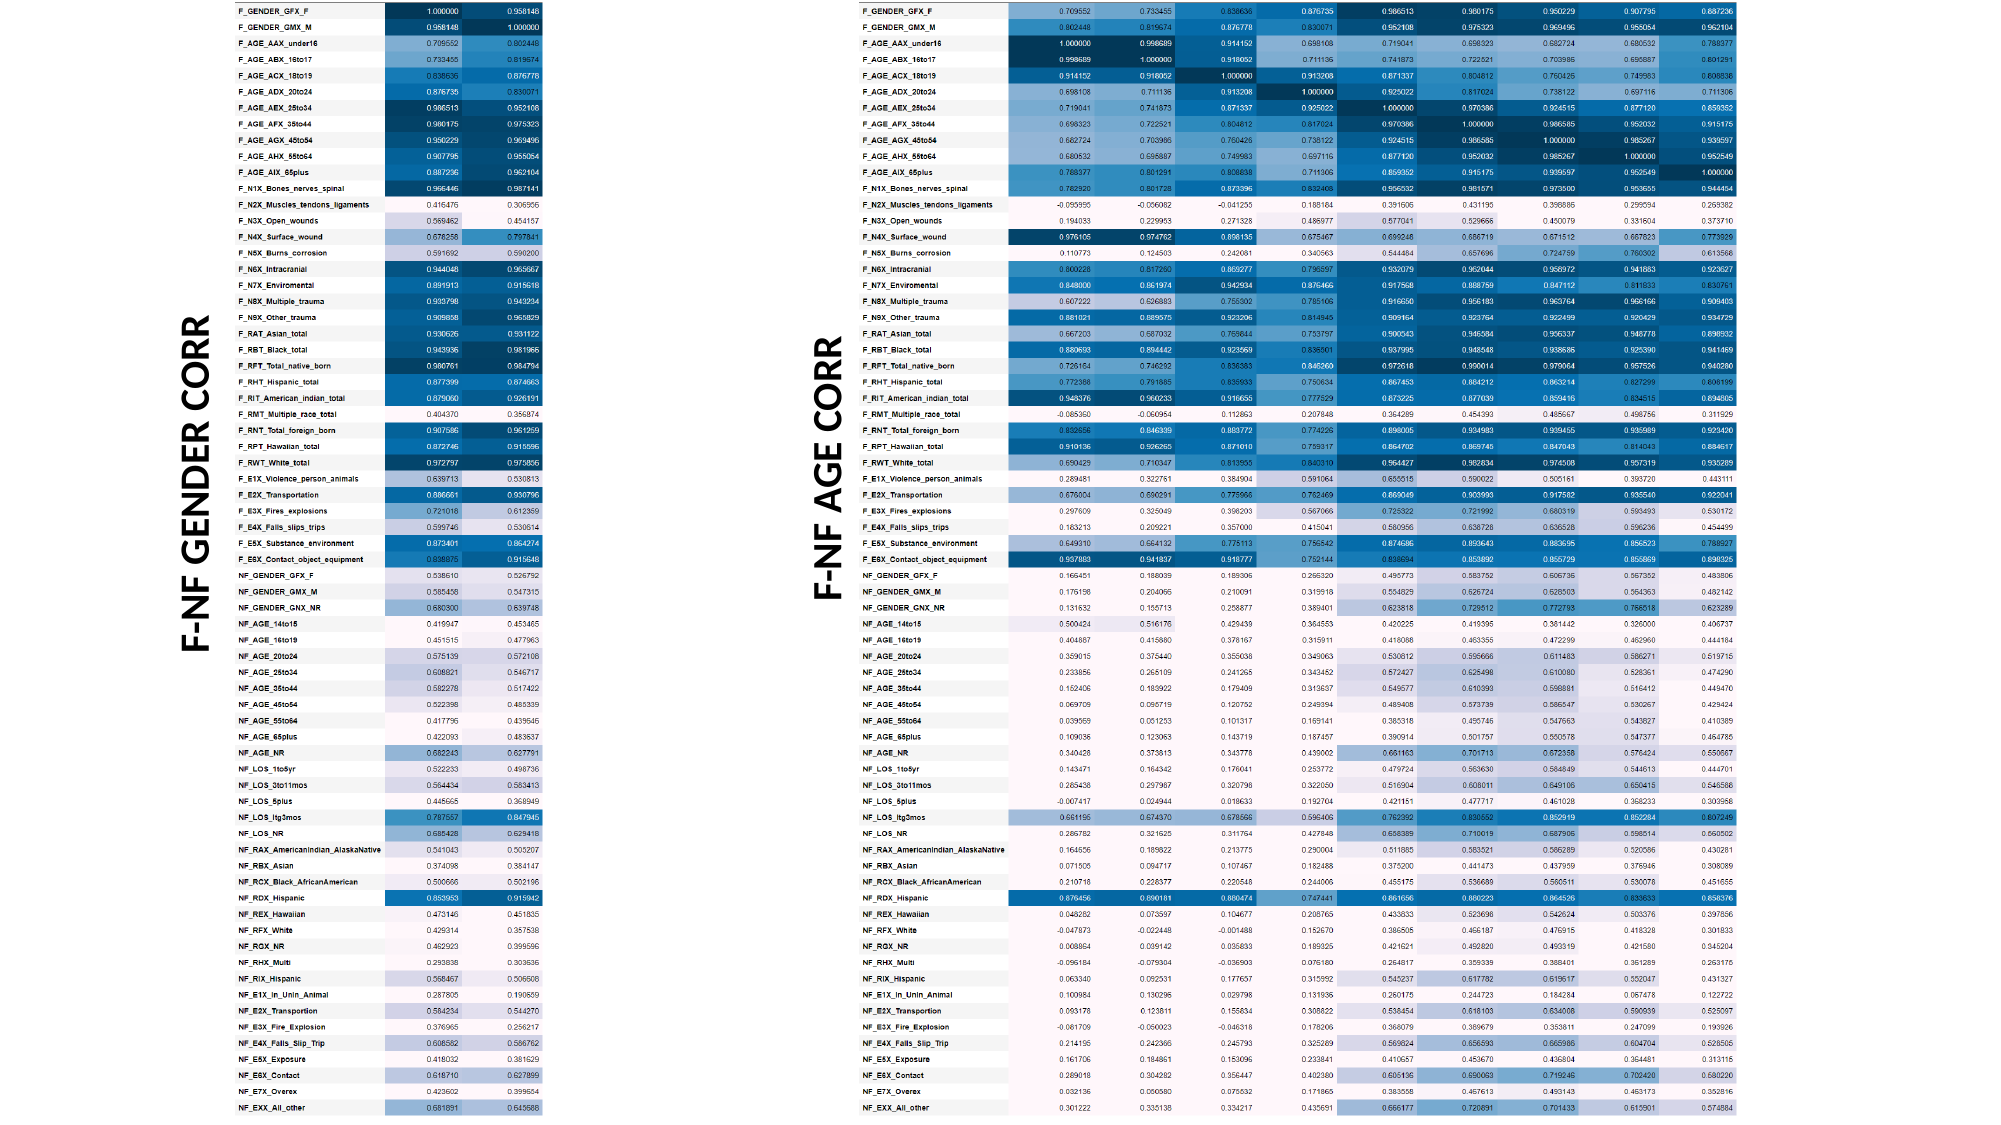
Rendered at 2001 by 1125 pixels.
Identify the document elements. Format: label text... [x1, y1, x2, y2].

text_box F-NF AGE CORR [792, 320, 858, 617]
text_box F-NF GENDER CORR [159, 299, 225, 669]
picture [234, 0, 543, 1116]
picture [858, 0, 1737, 1116]
